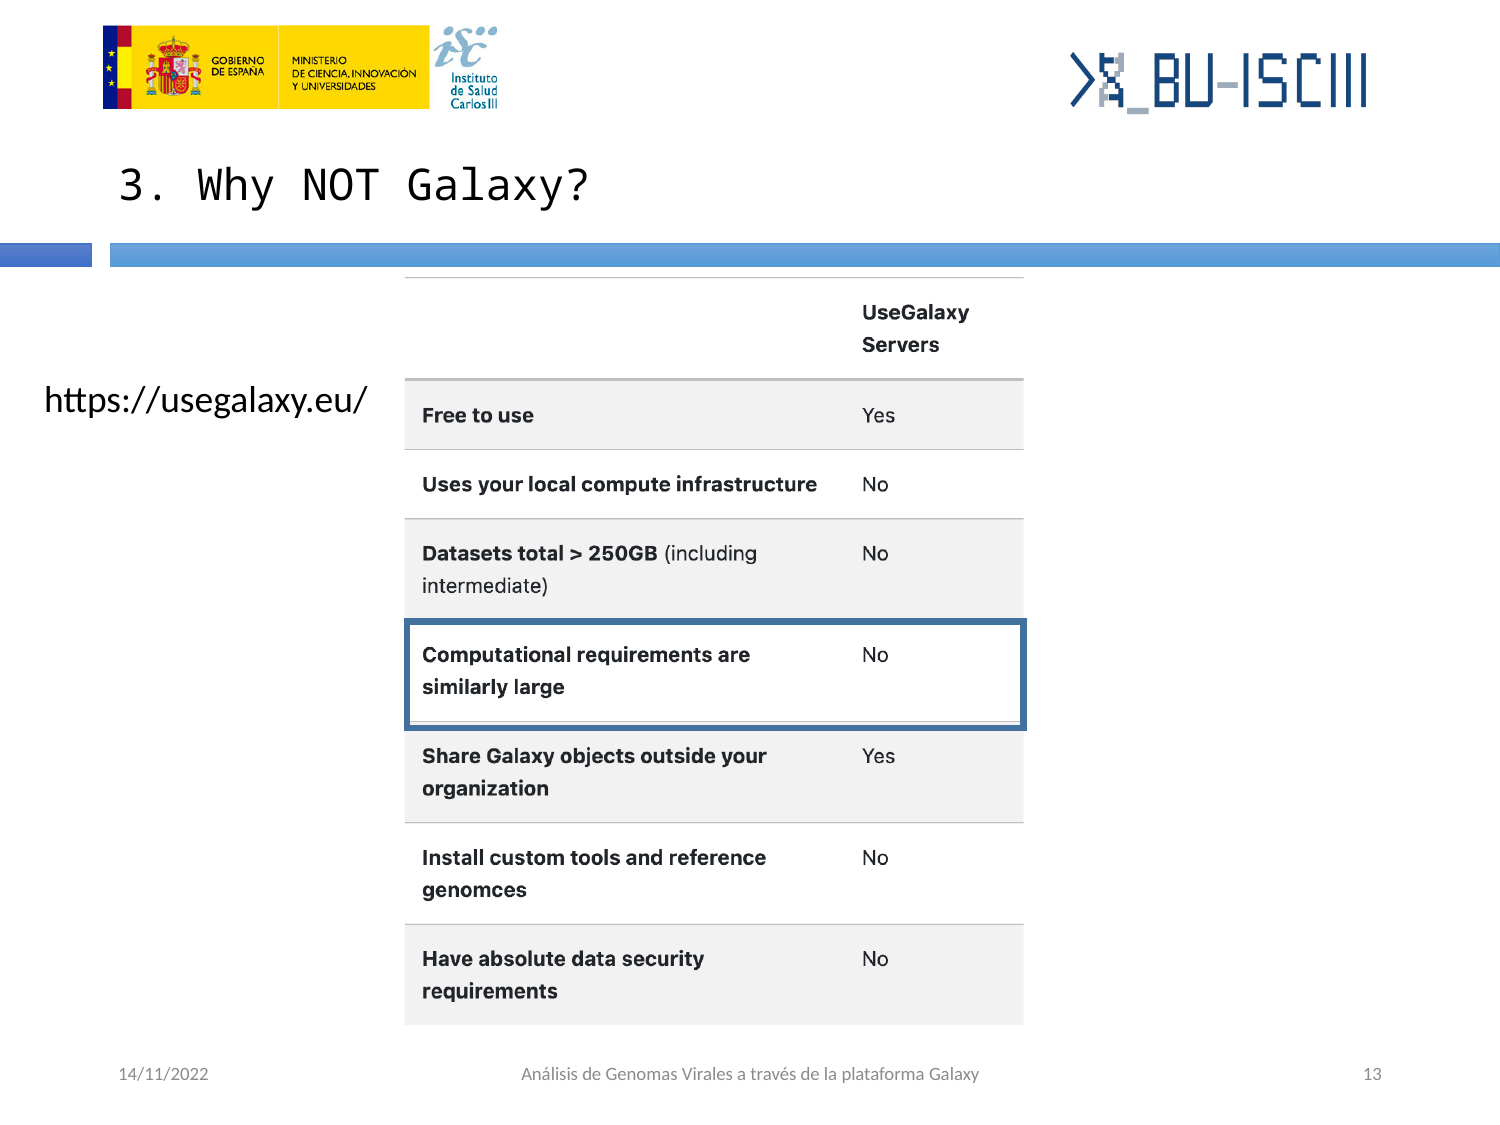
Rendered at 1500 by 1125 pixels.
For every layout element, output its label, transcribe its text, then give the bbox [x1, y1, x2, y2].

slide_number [103, 1042, 441, 1103]
footer Análisis de Genomas Virales a través de la plataforma Galaxy [496, 1042, 1004, 1103]
slide_number 13 [1059, 1042, 1397, 1103]
text_box https://usegalaxy.eu/ [29, 368, 383, 428]
text_box 3. Why NOT Galaxy? [103, 114, 1397, 257]
picture [103, 25, 497, 109]
picture [1059, 0, 1380, 114]
picture [385, 256, 1024, 1042]
